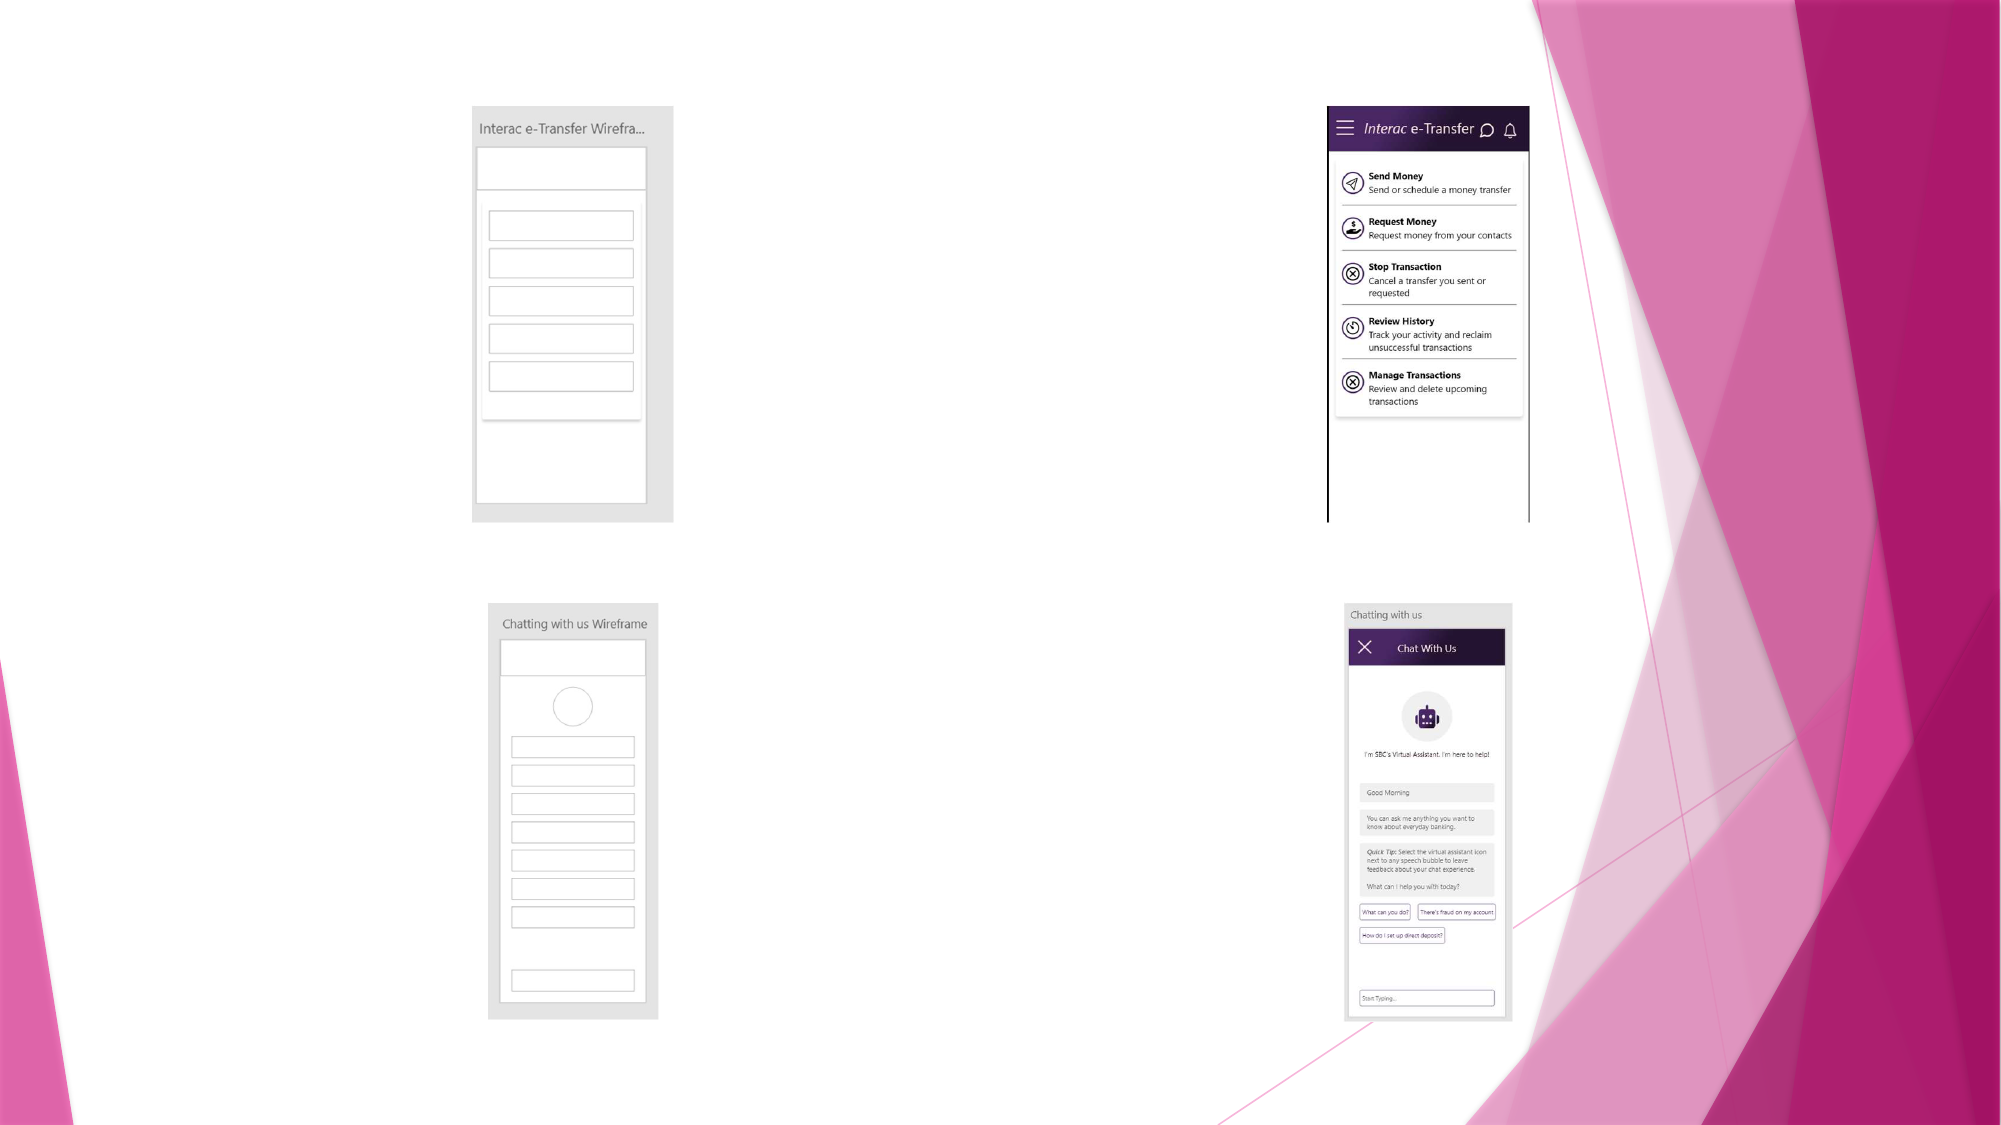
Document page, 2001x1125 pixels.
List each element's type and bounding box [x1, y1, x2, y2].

picture [470, 104, 675, 524]
picture [486, 601, 659, 1021]
picture [1343, 601, 1513, 1022]
picture [1325, 104, 1531, 524]
